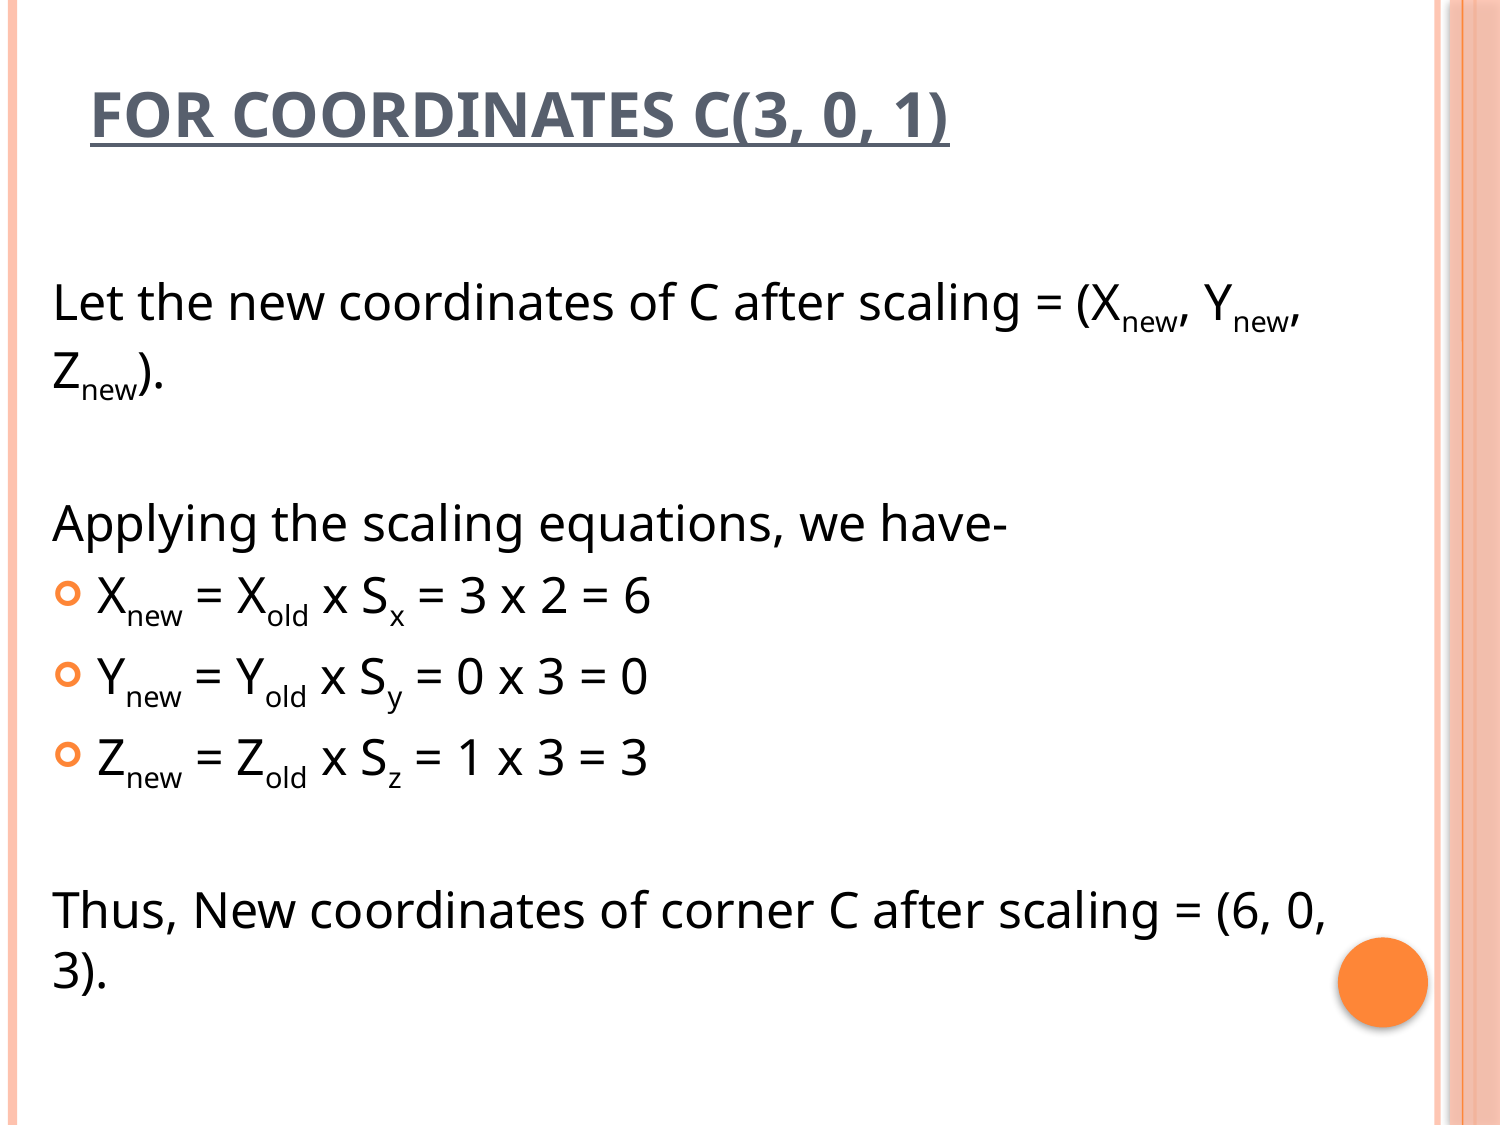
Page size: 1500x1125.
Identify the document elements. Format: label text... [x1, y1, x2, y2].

title For Coordinates C(3, 0, 1) [75, 45, 1300, 233]
list Let the new coordinates of C after scaling = (Xnew, Ynew, Znew). Applying the scaling equations, we have- Xnew = Xold x Sx = 3 x 2 = 6 Ynew = Yold x Sy = 0 x 3 = 0 Znew = Zold x Sz = 1 x 3 = 3 Thus, New coordinates of corner C after scaling = (6, 0, 3). [37, 262, 1400, 1062]
